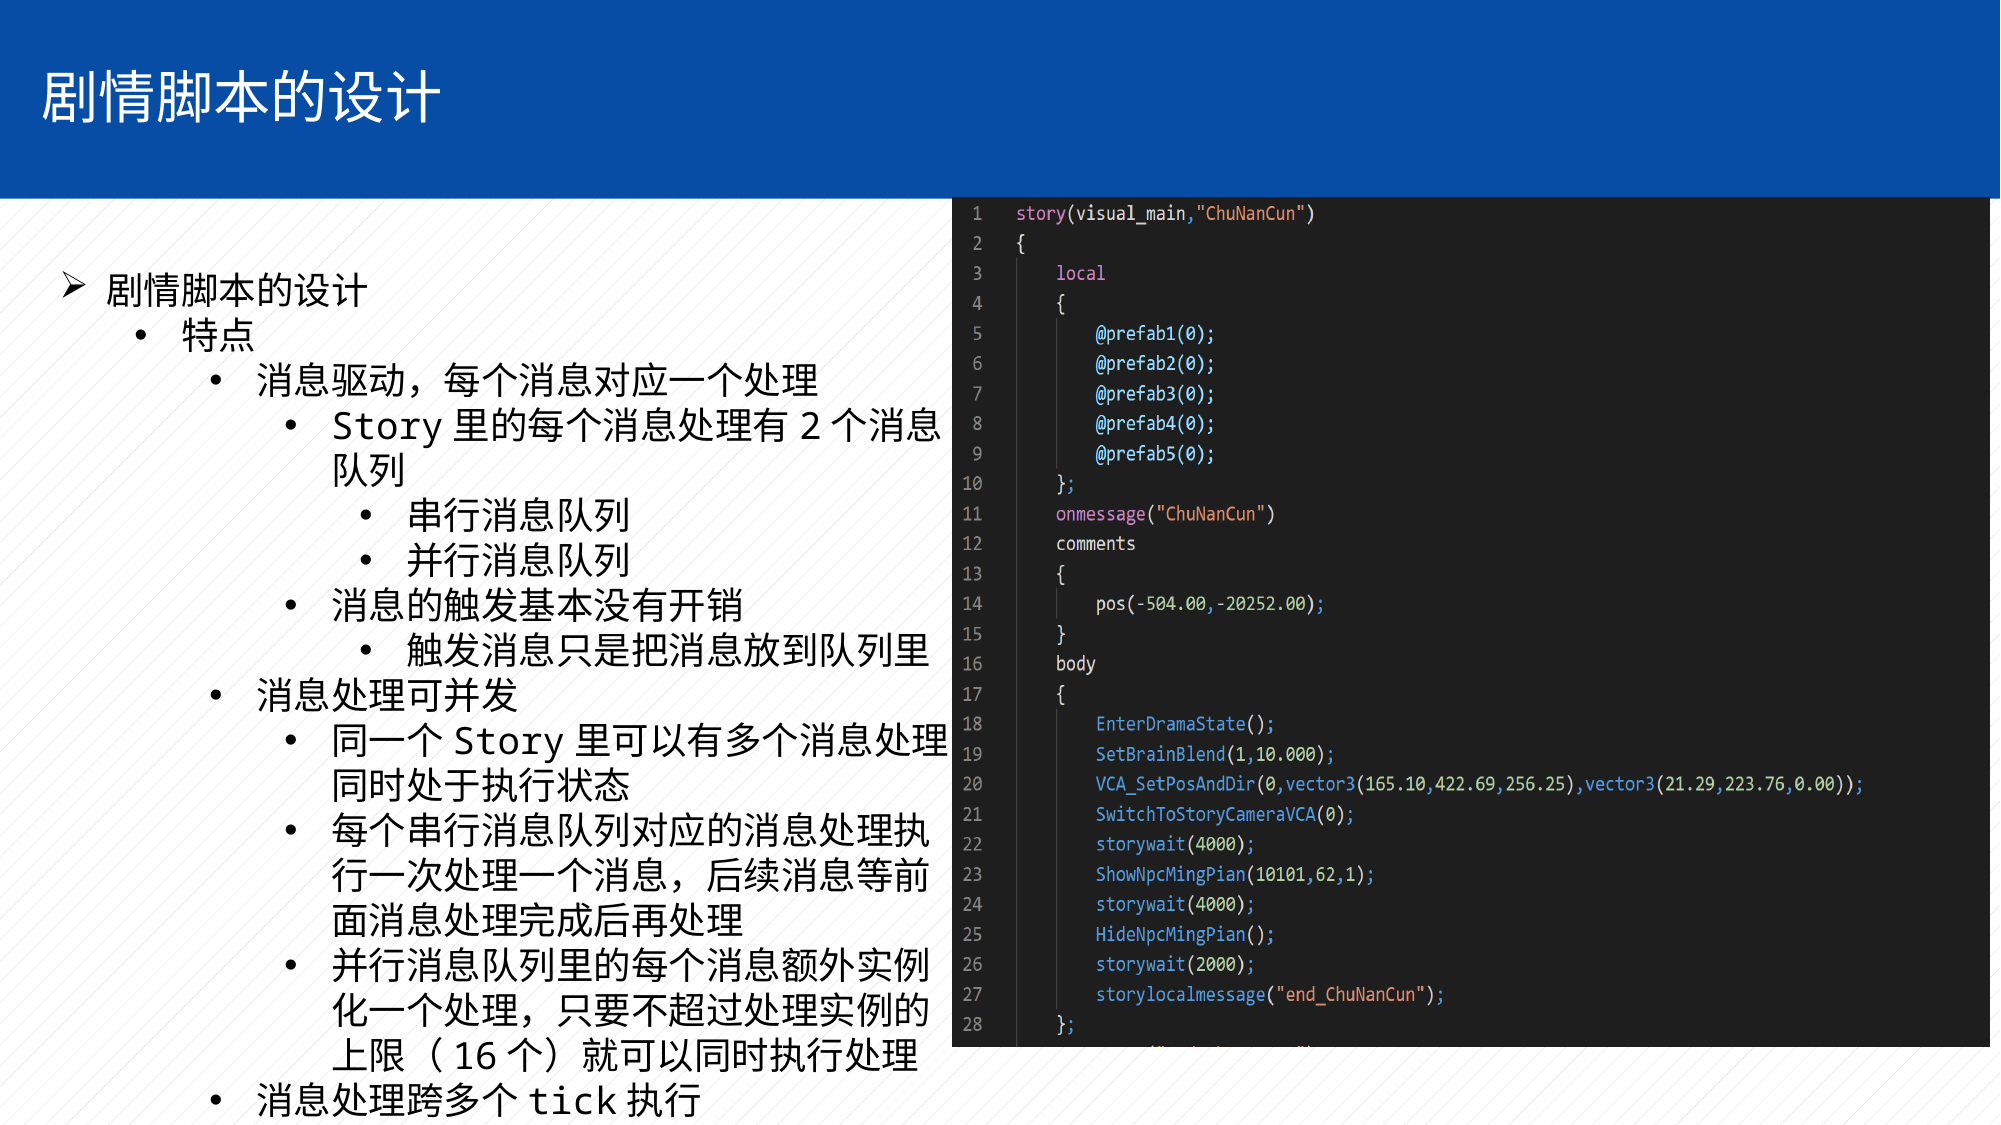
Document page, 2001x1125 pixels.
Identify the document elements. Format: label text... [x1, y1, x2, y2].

picture [952, 197, 1990, 1047]
text_box 剧情脚本的设计 特点 消息驱动，每个消息对应一个处理 Story里的每个消息处理有2个消息队列 串行消息队列 并行消息队列 消息的触发基本没有开销 触发消息只是把消息放到队列里 消息处理可并发 同一个Story里可以有多个消息处理同时处于执行状态 每个串行消息队列对应的消息处理执行一次处理一个消息，后续消息等前面消息处理完成后再处理 并行消息队列里的每个消息额外实例化一个处理，只要不超过处理实例的上限（16个）就可以同时执行处理 消息处理跨多个tick执行 [44, 259, 973, 1125]
list 剧情脚本的设计 [26, 20, 1782, 180]
